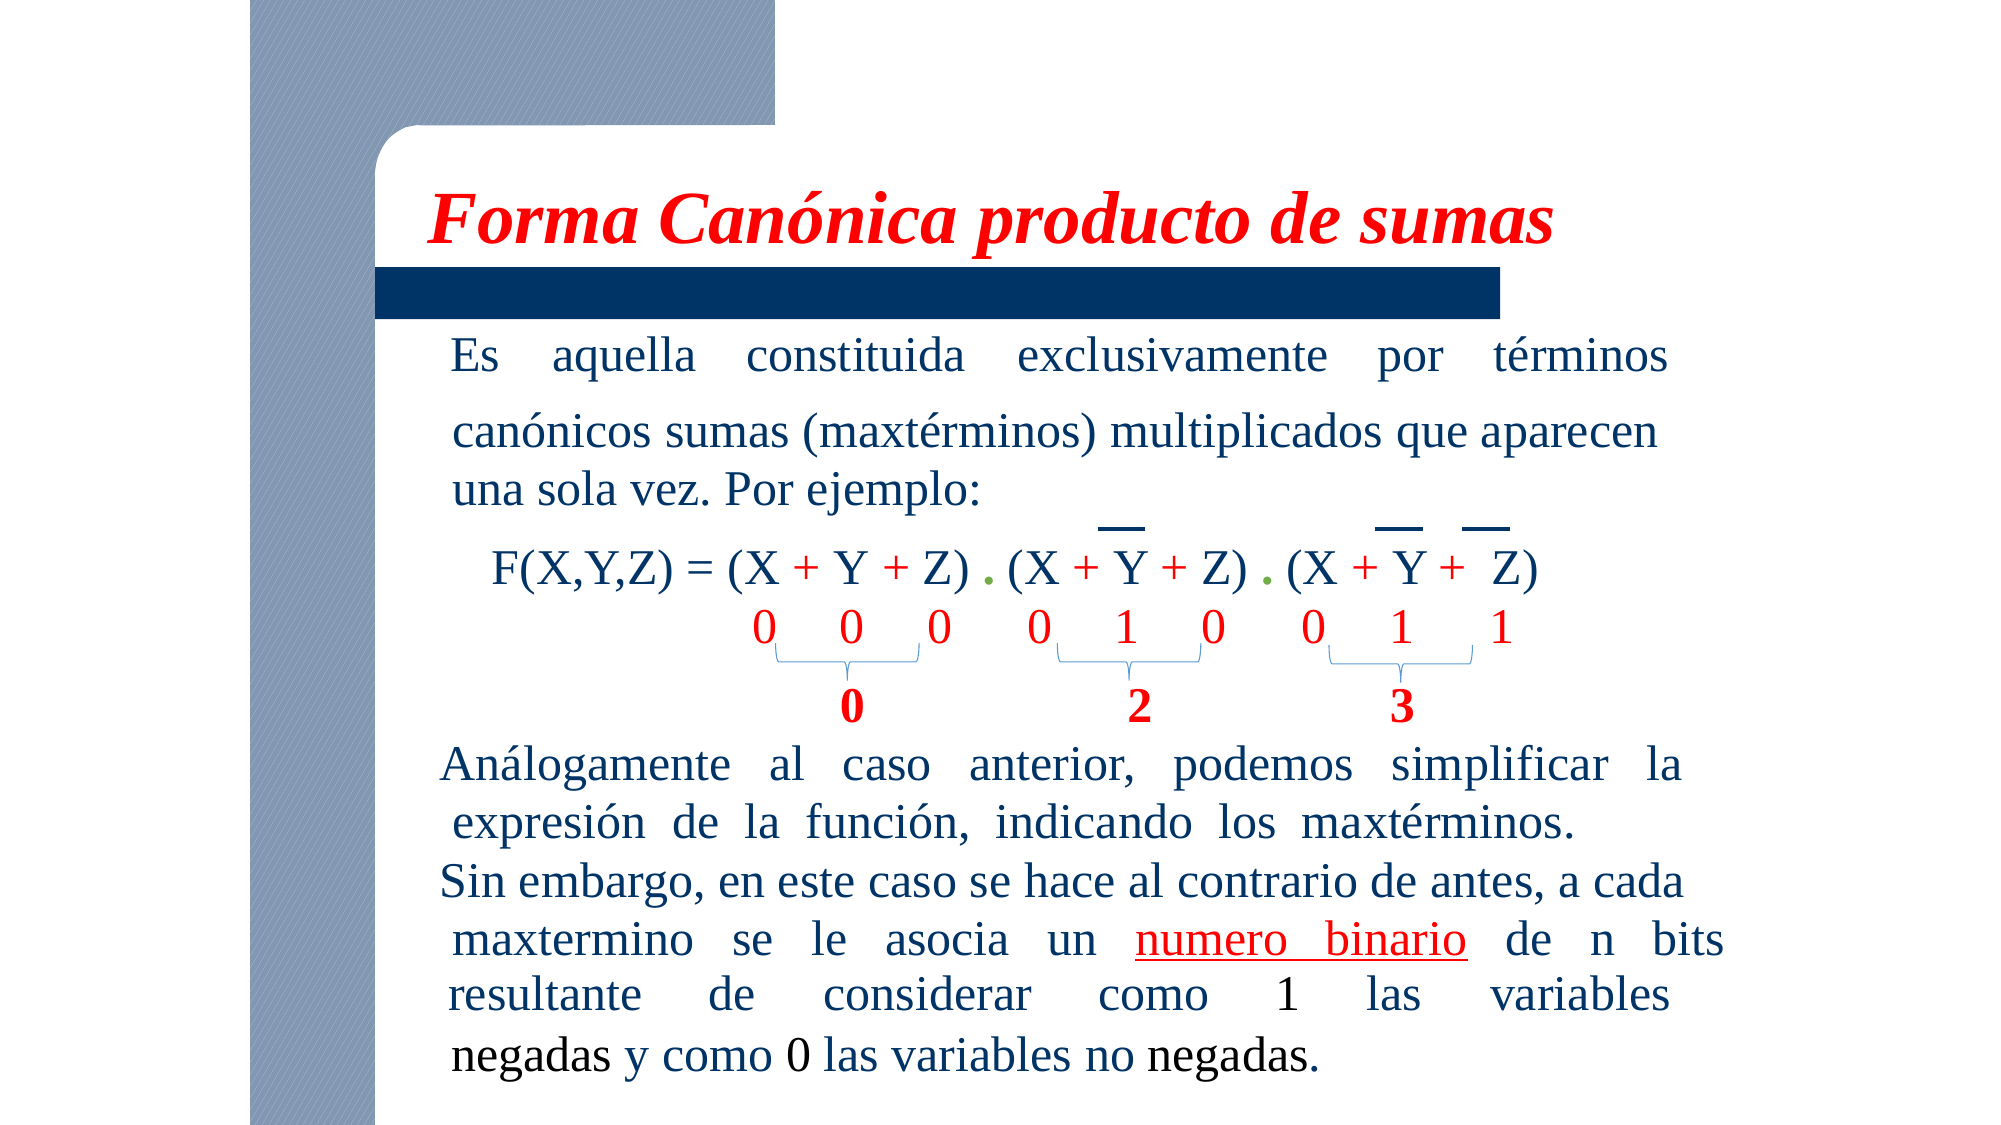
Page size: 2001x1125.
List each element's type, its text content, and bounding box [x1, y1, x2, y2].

text_box aquella [552, 338, 698, 390]
text_box negadas y como 0 las variables no negadas. [451, 1037, 1322, 1089]
text_box resultante [448, 977, 644, 1029]
text_box por [1377, 338, 1445, 390]
text_box constituida [746, 338, 967, 390]
text_box exclusivamente [1017, 338, 1330, 390]
text_box considerar [823, 977, 1033, 1029]
text_box de [708, 977, 756, 1029]
text_box [249, 0, 376, 1125]
text_box [1328, 645, 1474, 683]
text_box como [1098, 977, 1210, 1029]
text_box Forma Canónica producto de sumas [427, 220, 1557, 266]
text_box canónicos sumas (maxtérminos) multiplicados que aparecen una sola vez. Por ejemplo: F(X,Y,Z) = (X + Y + Z) . (X + Y + Z) . (X + Y + Z) 0 0 0 0 1 0 0 1 1 0 2 3 Análogamente al caso anterior, podemos simplificar la expresión de la función, indicando los maxtérminos. Sin embargo, en este caso se hace al contrario de antes, a cada maxtermino se le asocia un numero binario de n bits [439, 413, 1726, 973]
text_box 1 [1275, 977, 1301, 1029]
text_box [376, 266, 1501, 320]
text_box términos [1494, 338, 1670, 390]
text_box las [1366, 977, 1423, 1029]
text_box variables [1489, 977, 1672, 1029]
text_box [1056, 643, 1202, 681]
text_box [775, 643, 920, 681]
text_box [323, 0, 776, 193]
text_box Es [450, 338, 501, 390]
